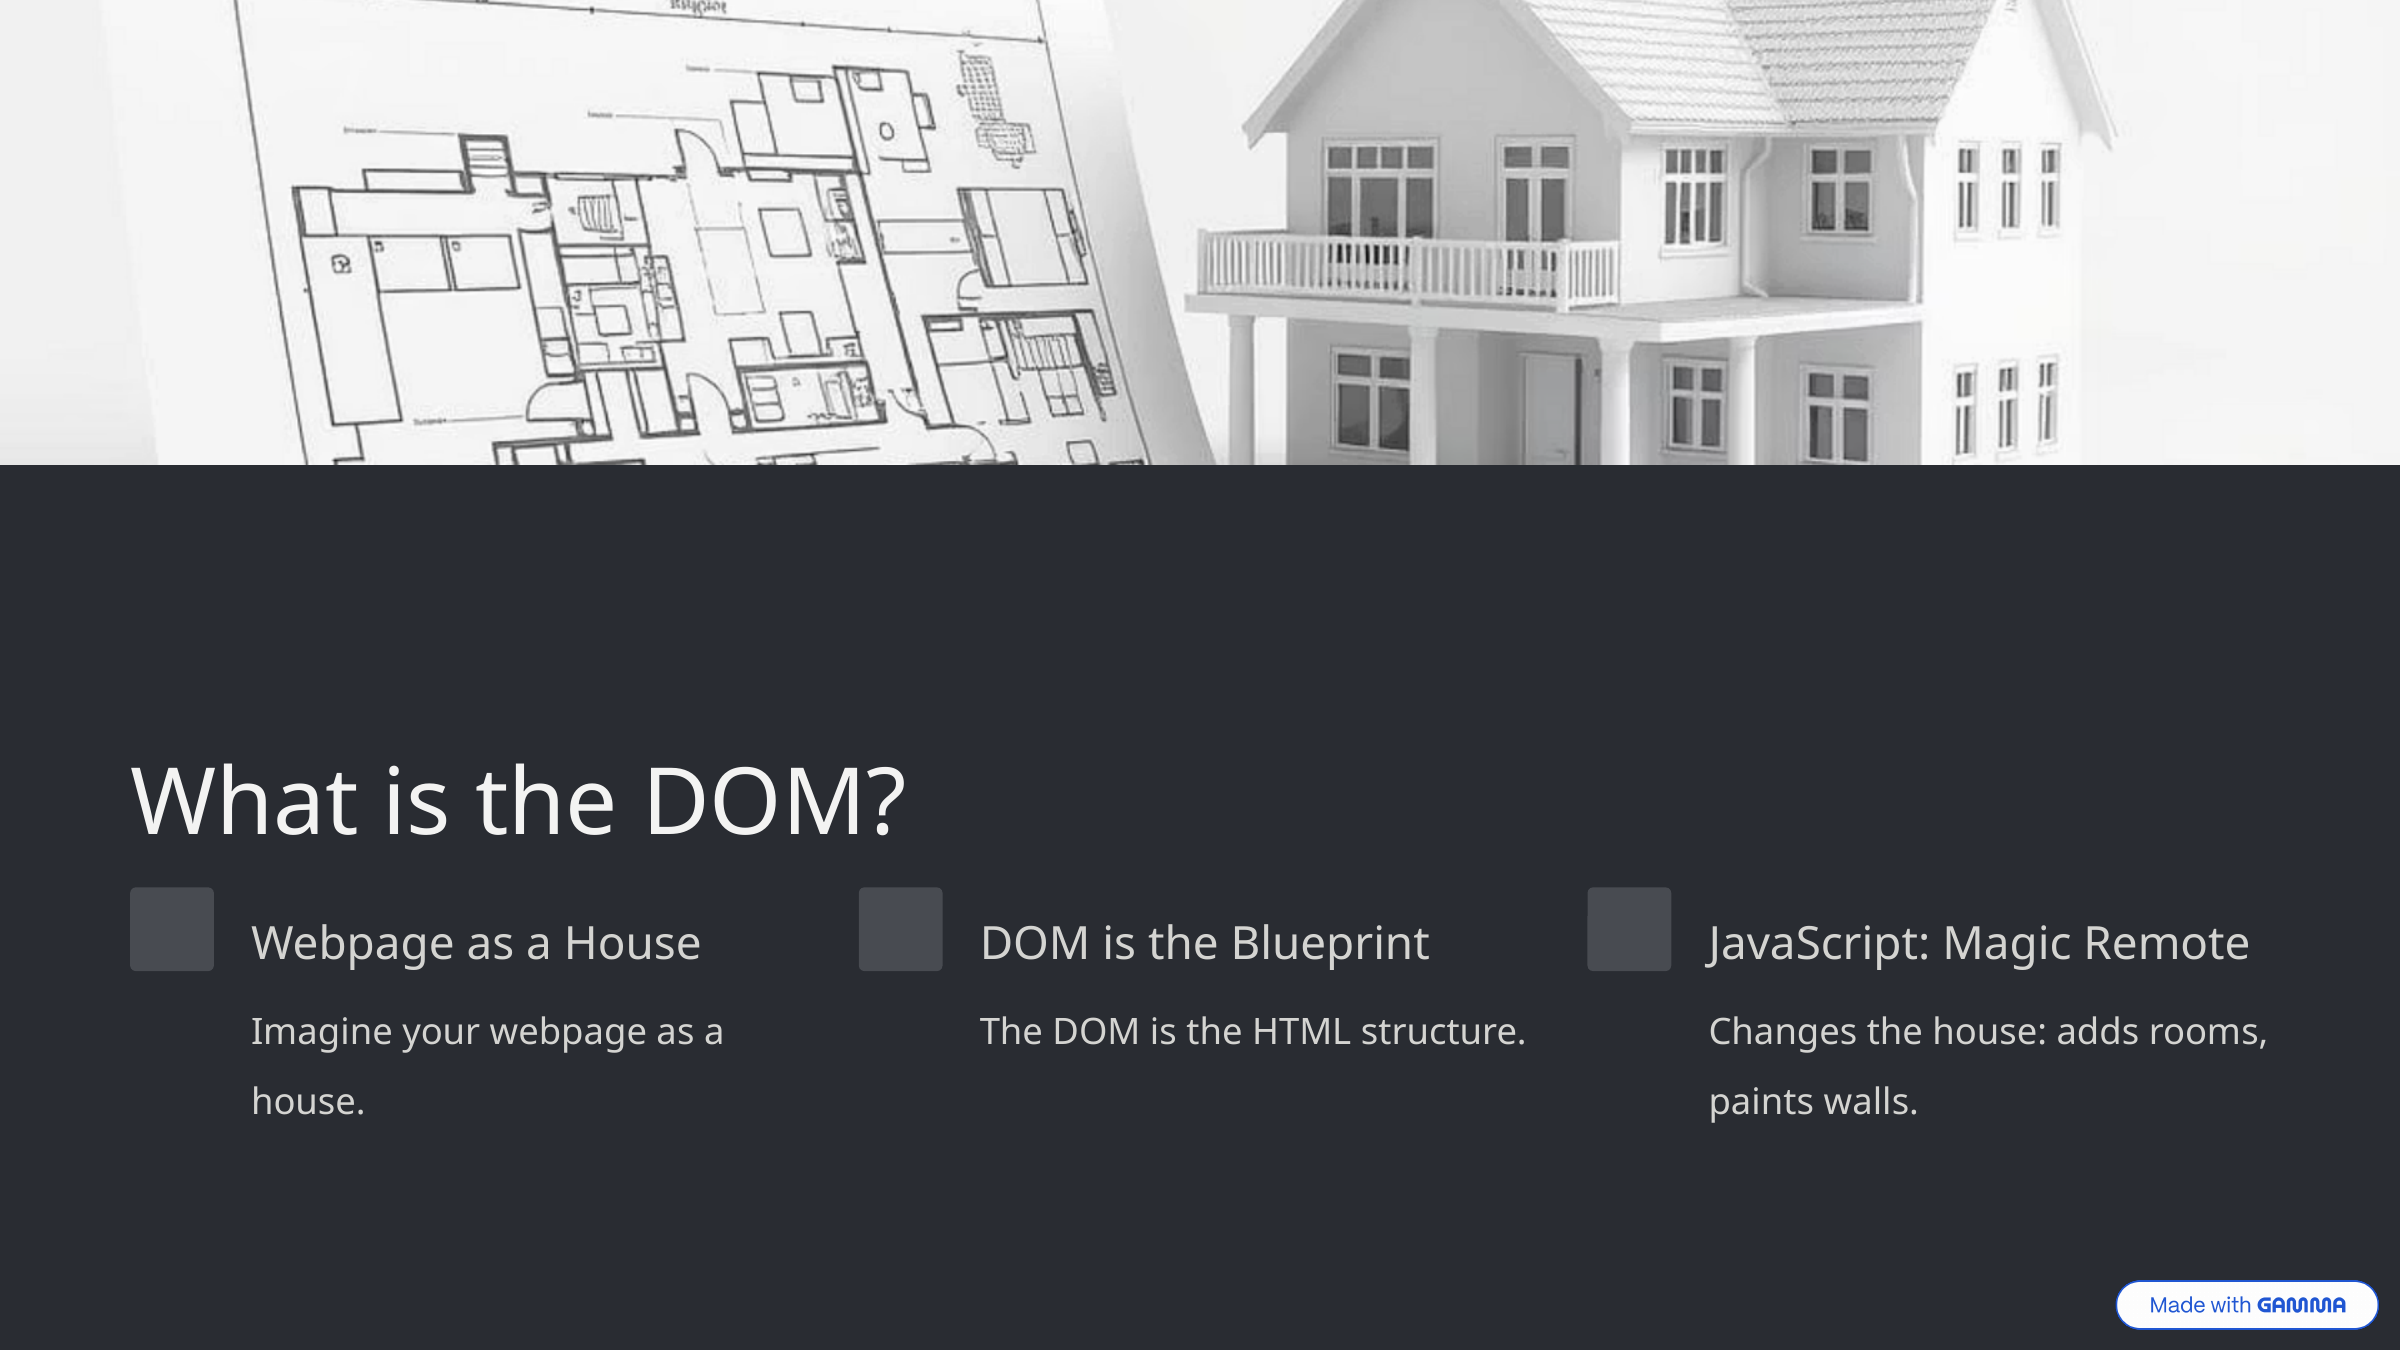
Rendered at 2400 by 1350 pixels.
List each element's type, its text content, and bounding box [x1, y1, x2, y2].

text_box What is the DOM? [130, 715, 1061, 832]
text_box DOM is the Blueprint [979, 900, 1445, 959]
text_box [130, 887, 214, 972]
text_box Webpage as a House [251, 900, 717, 959]
text_box [858, 887, 943, 972]
picture [2106, 1271, 2389, 1339]
picture [0, 0, 2400, 466]
text_box The DOM is the HTML structure. [979, 980, 1541, 1041]
text_box [1587, 887, 1672, 972]
text_box Imagine your webpage as a house. [251, 980, 813, 1100]
text_box JavaScript: Magic Remote [1708, 900, 2259, 959]
text_box Changes the house: adds rooms, paints walls. [1708, 980, 2270, 1100]
